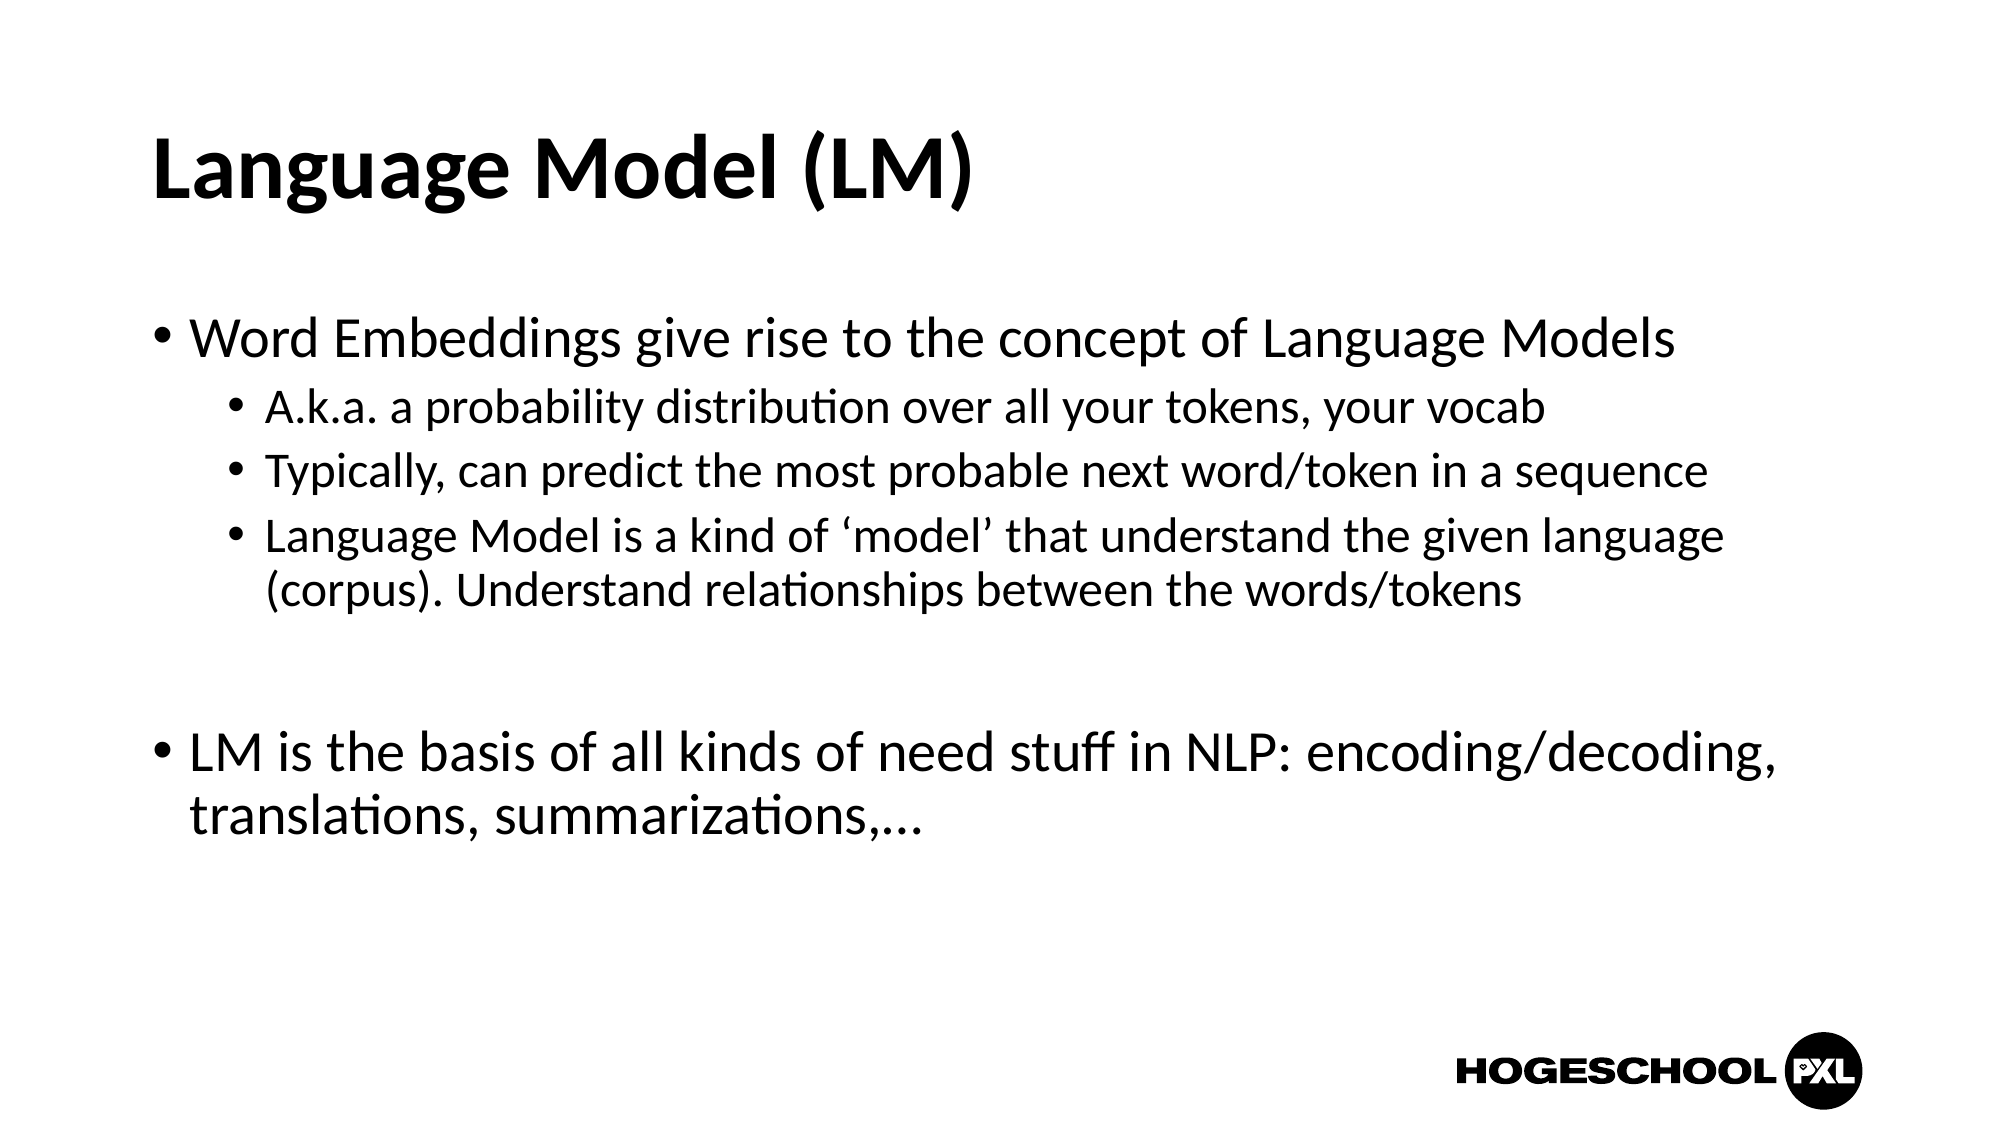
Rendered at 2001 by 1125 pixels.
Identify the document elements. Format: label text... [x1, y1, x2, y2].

title Language Model (LM) [137, 59, 1863, 278]
list Word Embeddings give rise to the concept of Language Models A.k.a. a probability distribution over all your tokens, your vocab Typically, can predict the most probable next word/token in a sequence Language Model is a kind of ‘model’ that understand the given language (corpus). Understand relationships between the words/tokens LM is the basis of all kinds of need stuff in NLP: encoding/decoding, translations, summarizations,… [137, 299, 1863, 1014]
